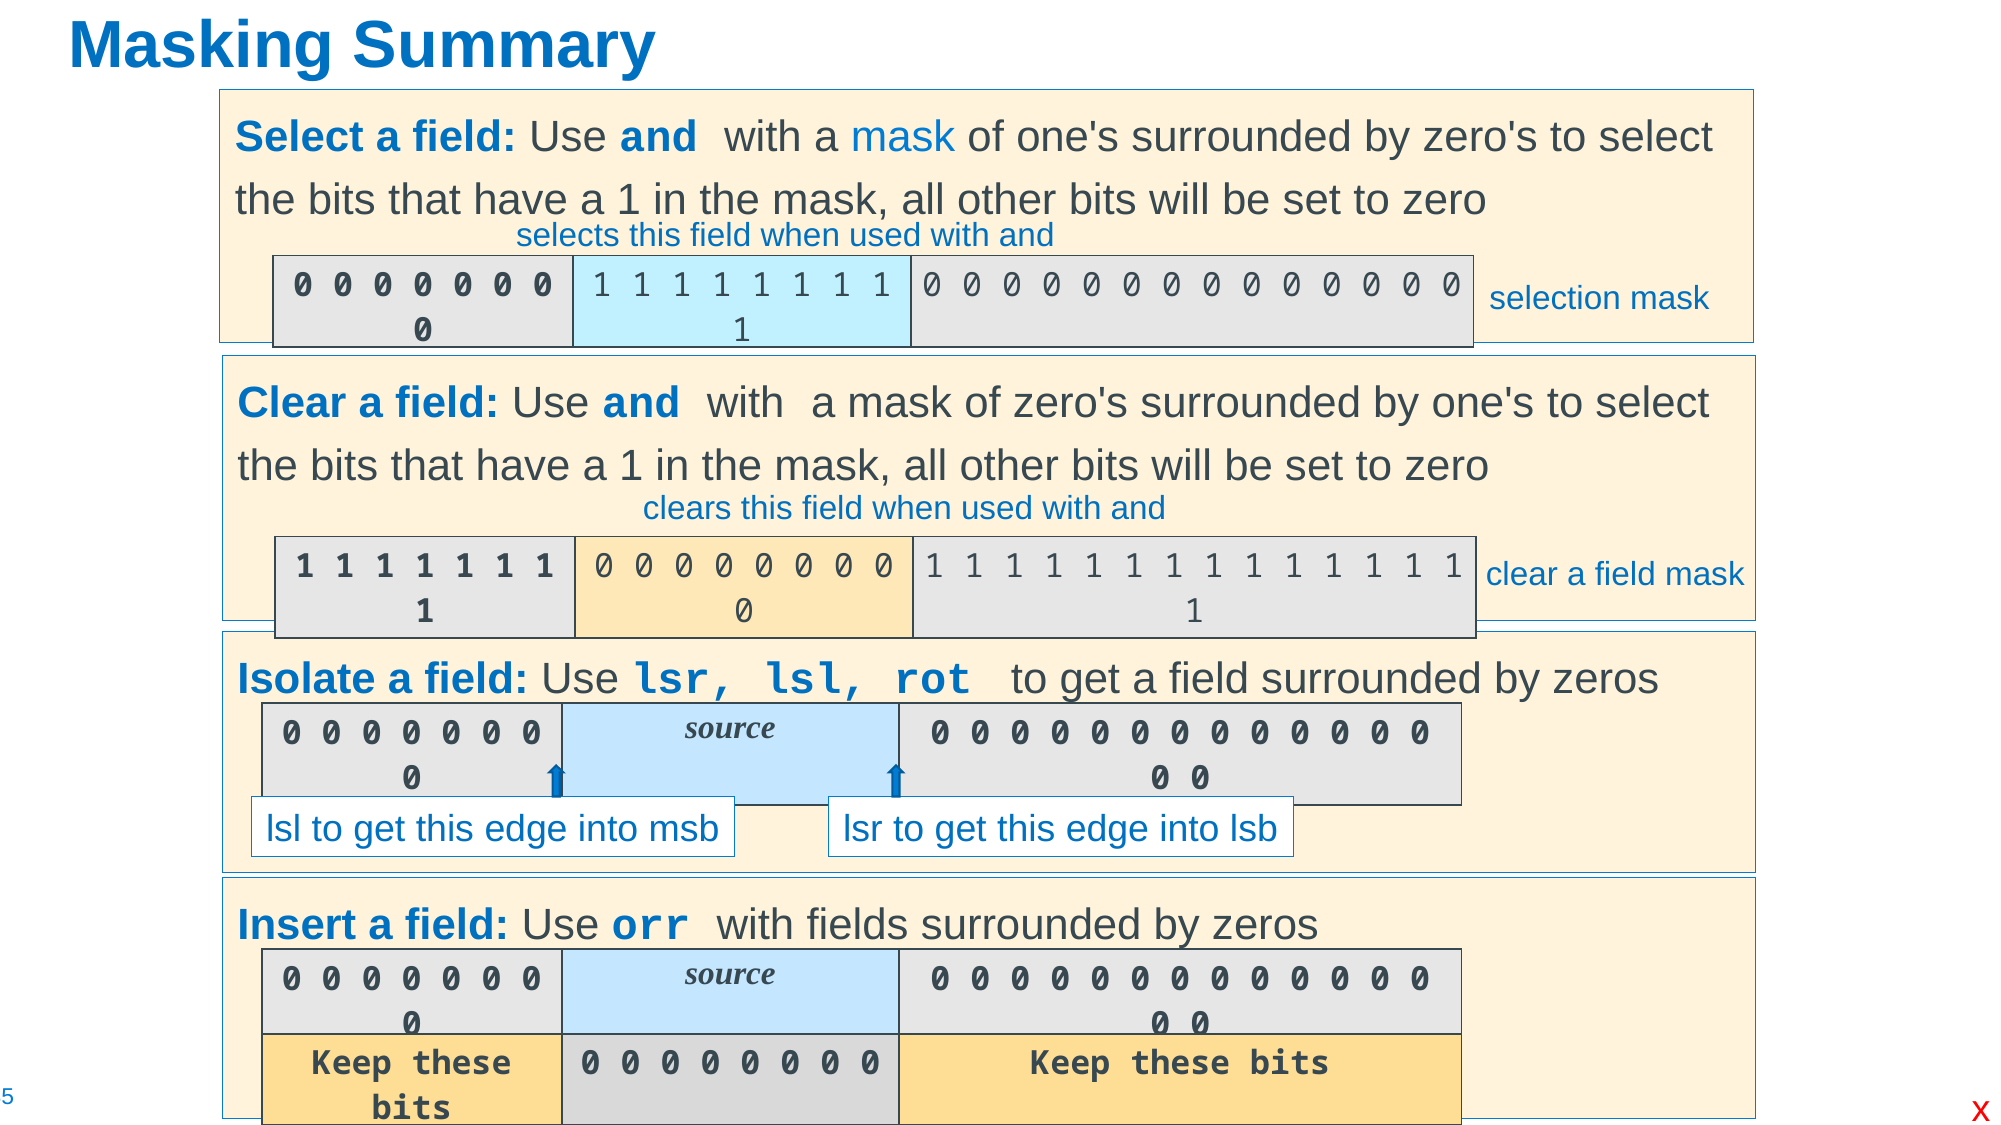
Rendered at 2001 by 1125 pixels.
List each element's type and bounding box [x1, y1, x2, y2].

table_header [276, 537, 574, 637]
table_header [563, 704, 898, 804]
table_header [263, 950, 561, 1033]
table_header [576, 537, 912, 637]
table_header [263, 704, 561, 796]
title [53, 8, 1778, 90]
table_header [574, 261, 910, 346]
text_box [222, 877, 1756, 1119]
text_box [1956, 1076, 2000, 1125]
table_header [274, 256, 572, 346]
list [219, 89, 1754, 343]
table_header [914, 601, 1475, 637]
table_header [900, 704, 1461, 804]
table_header [263, 1035, 561, 1124]
text_box [625, 478, 1762, 601]
table_header [563, 950, 898, 1033]
text_box [222, 631, 1756, 873]
text_box [1474, 268, 1726, 324]
table_header [900, 950, 1461, 1033]
table_header [912, 256, 1473, 346]
text_box [501, 205, 1071, 261]
table_header [900, 1035, 1461, 1124]
list [222, 355, 1756, 621]
list [1477, 601, 1756, 621]
table_header [563, 1035, 898, 1124]
